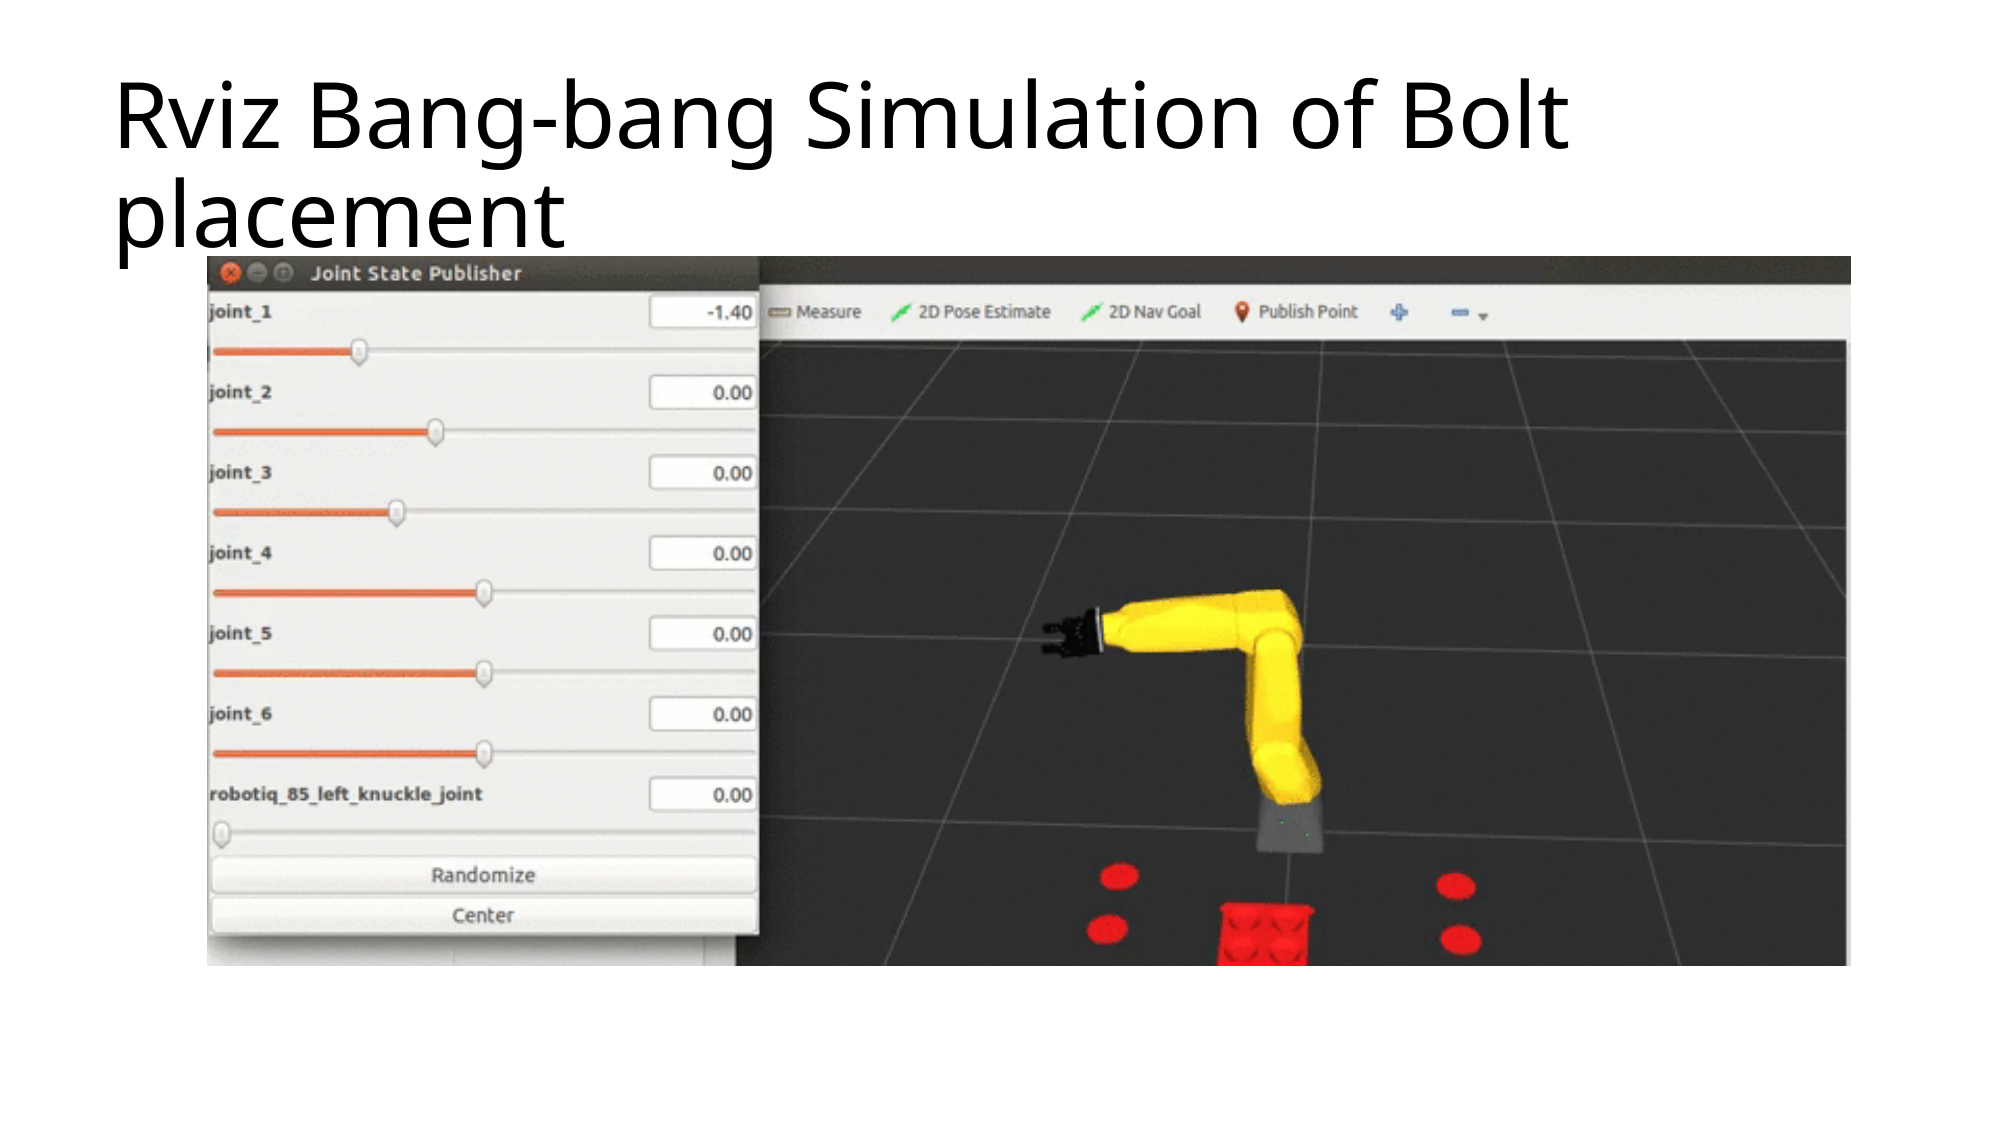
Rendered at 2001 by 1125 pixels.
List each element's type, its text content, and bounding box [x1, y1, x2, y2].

picture [207, 256, 1851, 966]
title Rviz Bang-bang Simulation of Bolt placement [97, 59, 1863, 278]
